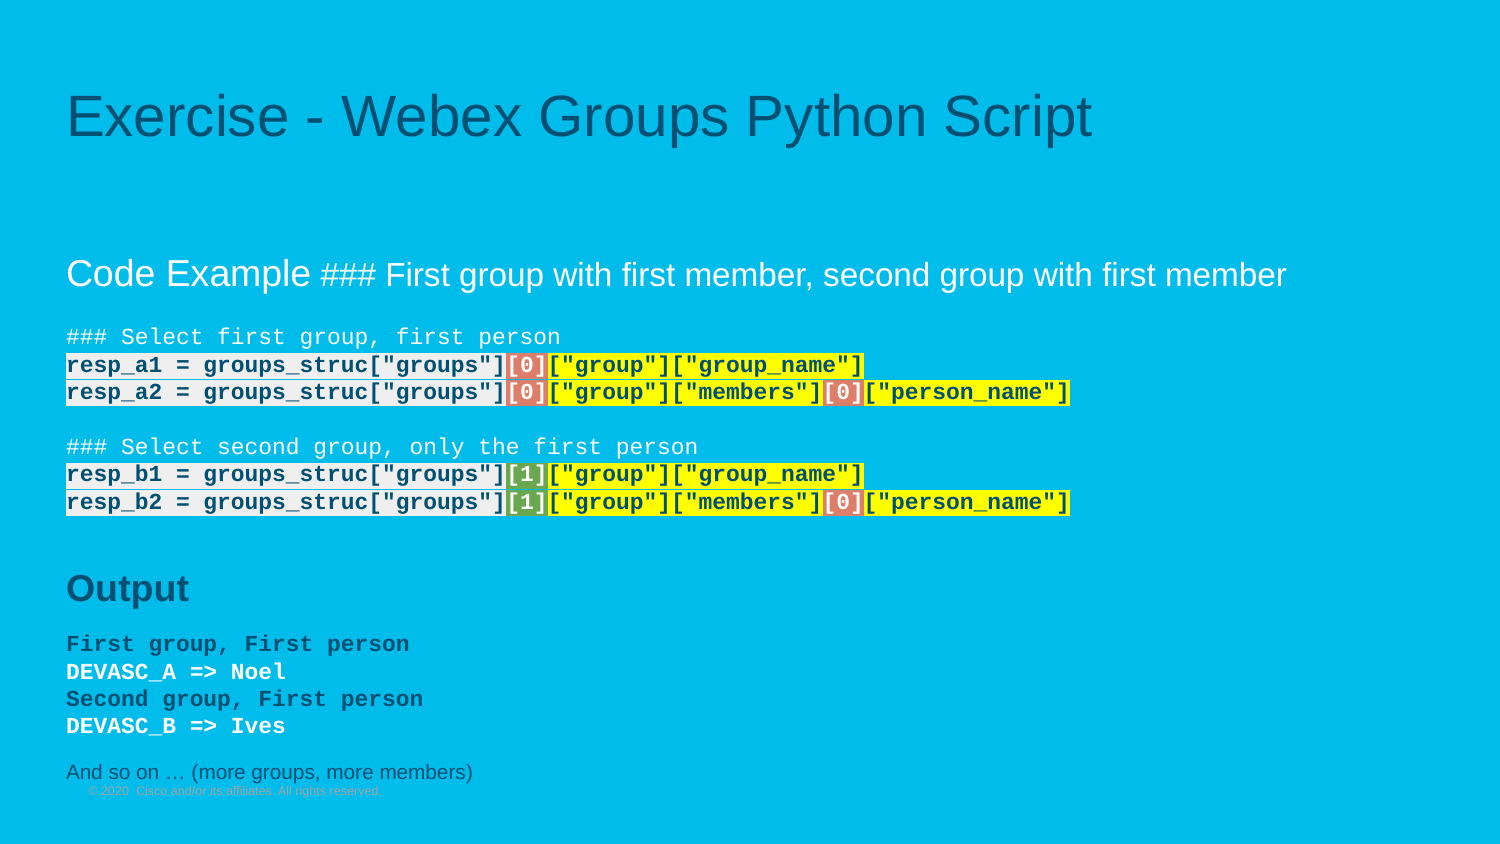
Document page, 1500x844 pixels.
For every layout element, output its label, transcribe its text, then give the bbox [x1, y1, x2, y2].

title Exercise - Webex Groups Python Script [51, 72, 1449, 167]
list Code Example ### First group with first member, second group with first member ### Select first group, first person resp_a1 = groups_struc["groups"][0]["group"]["group_name"] resp_a2 = groups_struc["groups"][0]["group"]["members"][0]["person_name"] ### Select second group, only the first person resp_b1 = groups_struc["groups"][1]["group"]["group_name"] resp_b2 = groups_struc["groups"][1]["group"]["members"][0]["person_name"] Output First group, First person DEVASC_A => Noel Second group, First person DEVASC_B => Ives And so on … (more groups, more members) [51, 189, 1449, 844]
